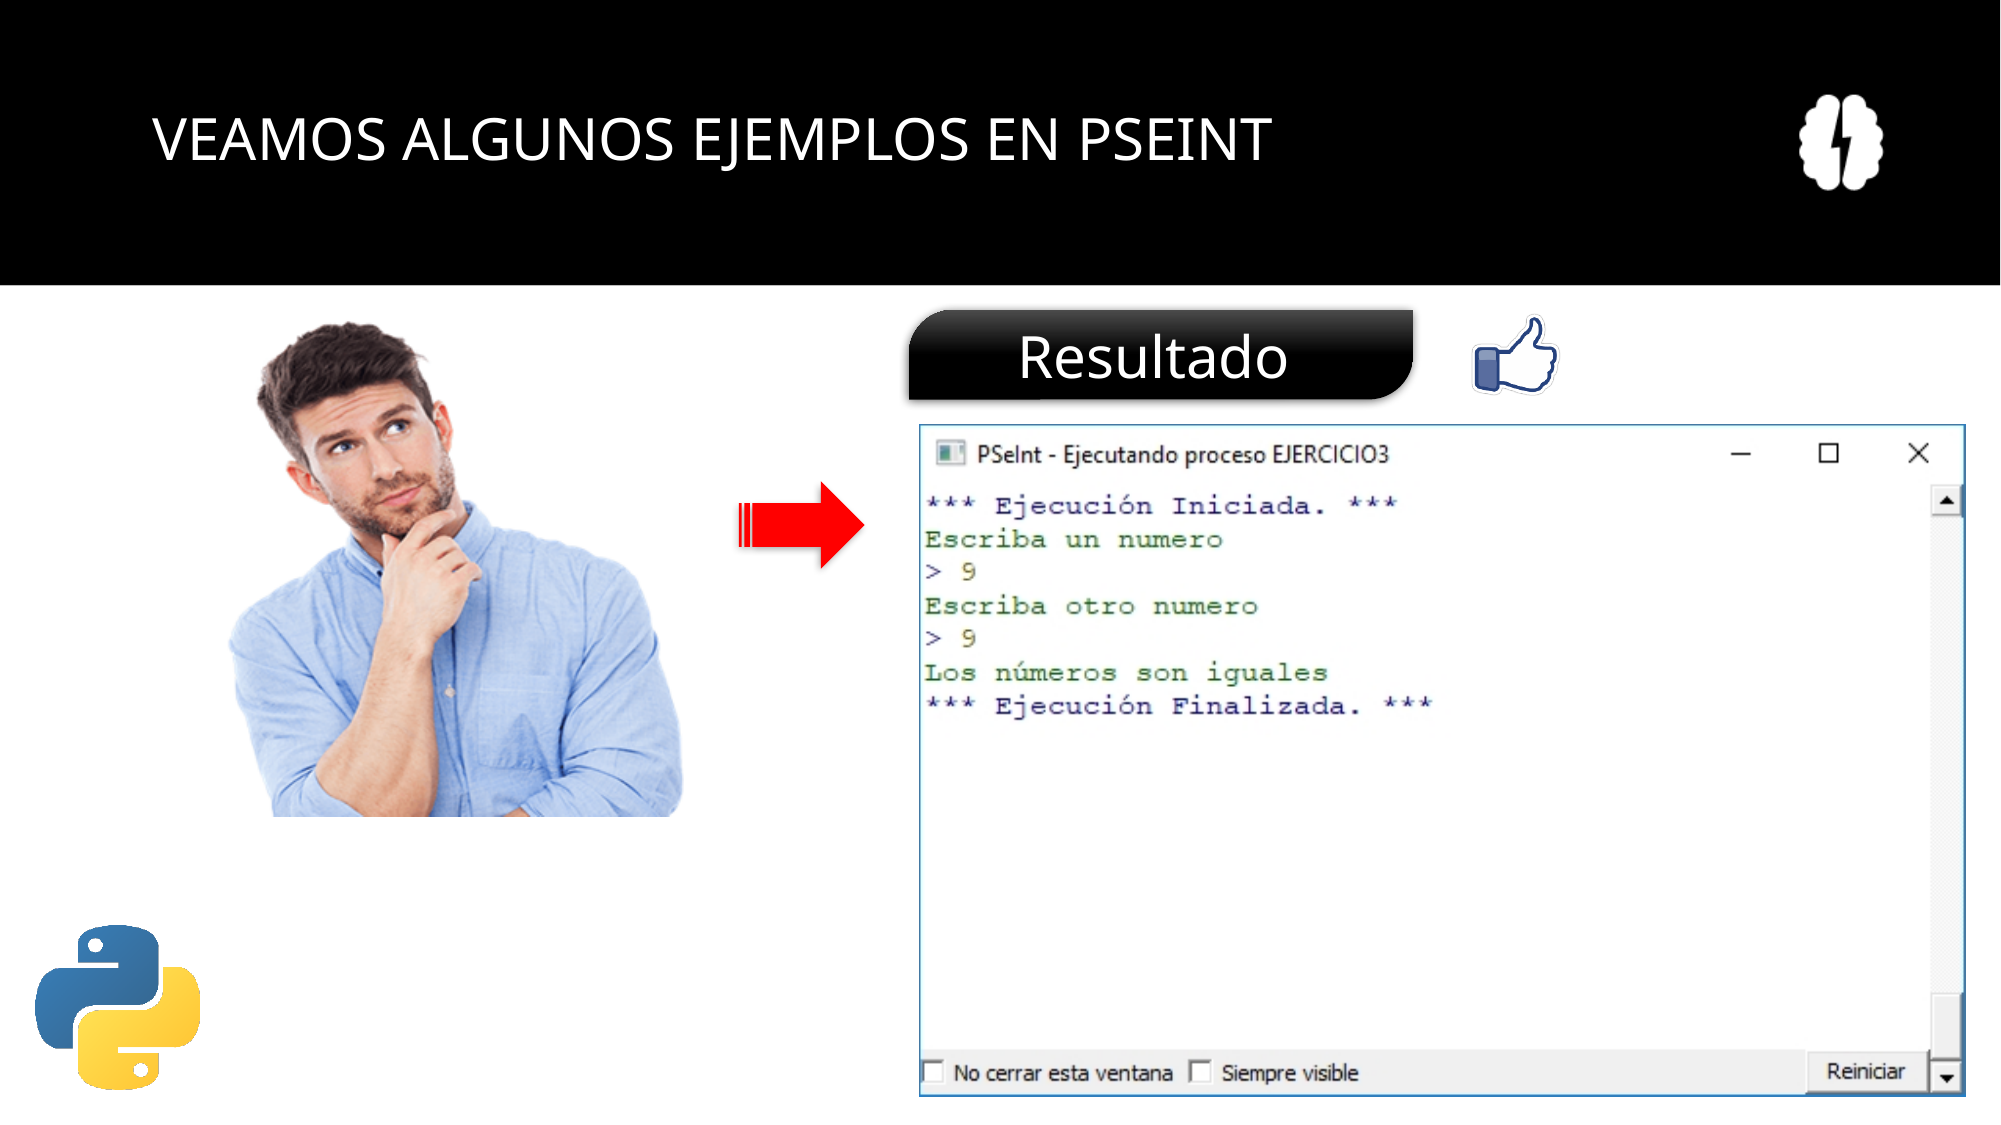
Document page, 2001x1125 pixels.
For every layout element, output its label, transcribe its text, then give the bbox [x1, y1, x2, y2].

text_box Resultado [908, 309, 1414, 400]
title VEAMOS ALGUNOS EJEMPLOS EN PSEINT [137, 89, 1682, 194]
text_box [738, 478, 867, 572]
picture [0, 0, 2001, 1125]
